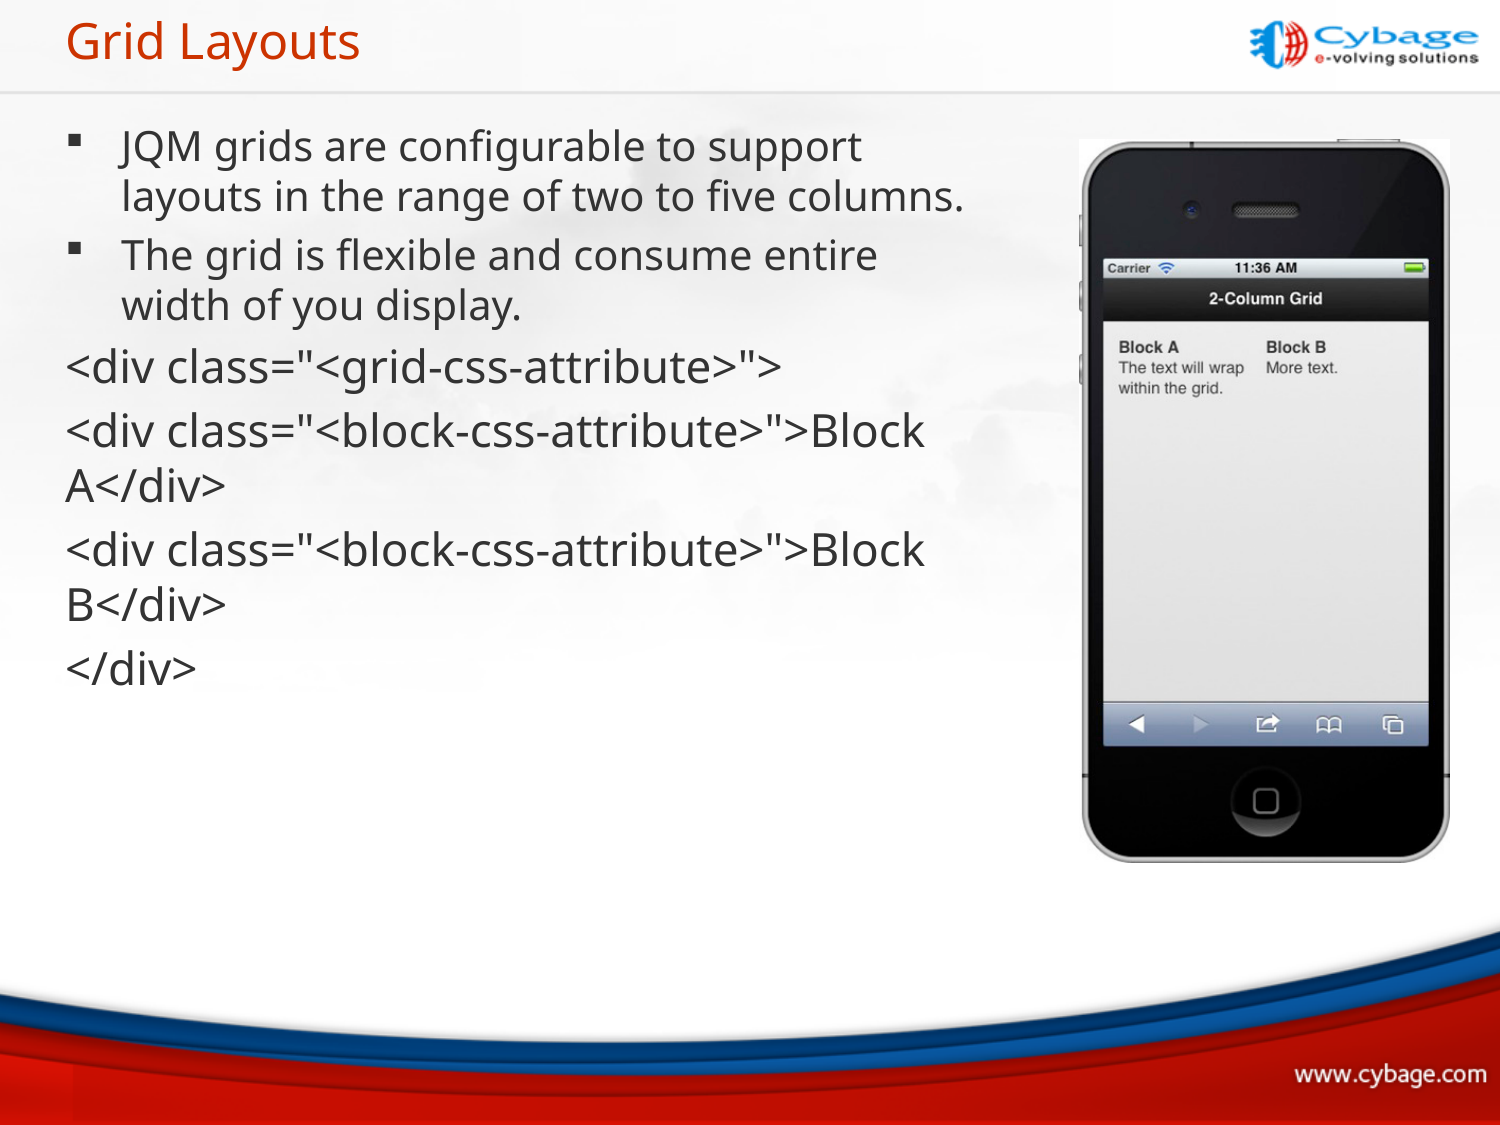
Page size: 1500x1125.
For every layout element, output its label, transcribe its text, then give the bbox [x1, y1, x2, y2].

title Grid Layouts [50, 12, 1213, 66]
picture [0, 0, 1500, 1125]
list JQM grids are configurable to support layouts in the range of two to five columns. The grid is flexible and consume entire width of you display. <div class="<grid-css-attribute>"> <div class="<block-css-attribute>">Block A</div> <div class="<block-css-attribute>">Block B</div> </div> [50, 112, 988, 963]
